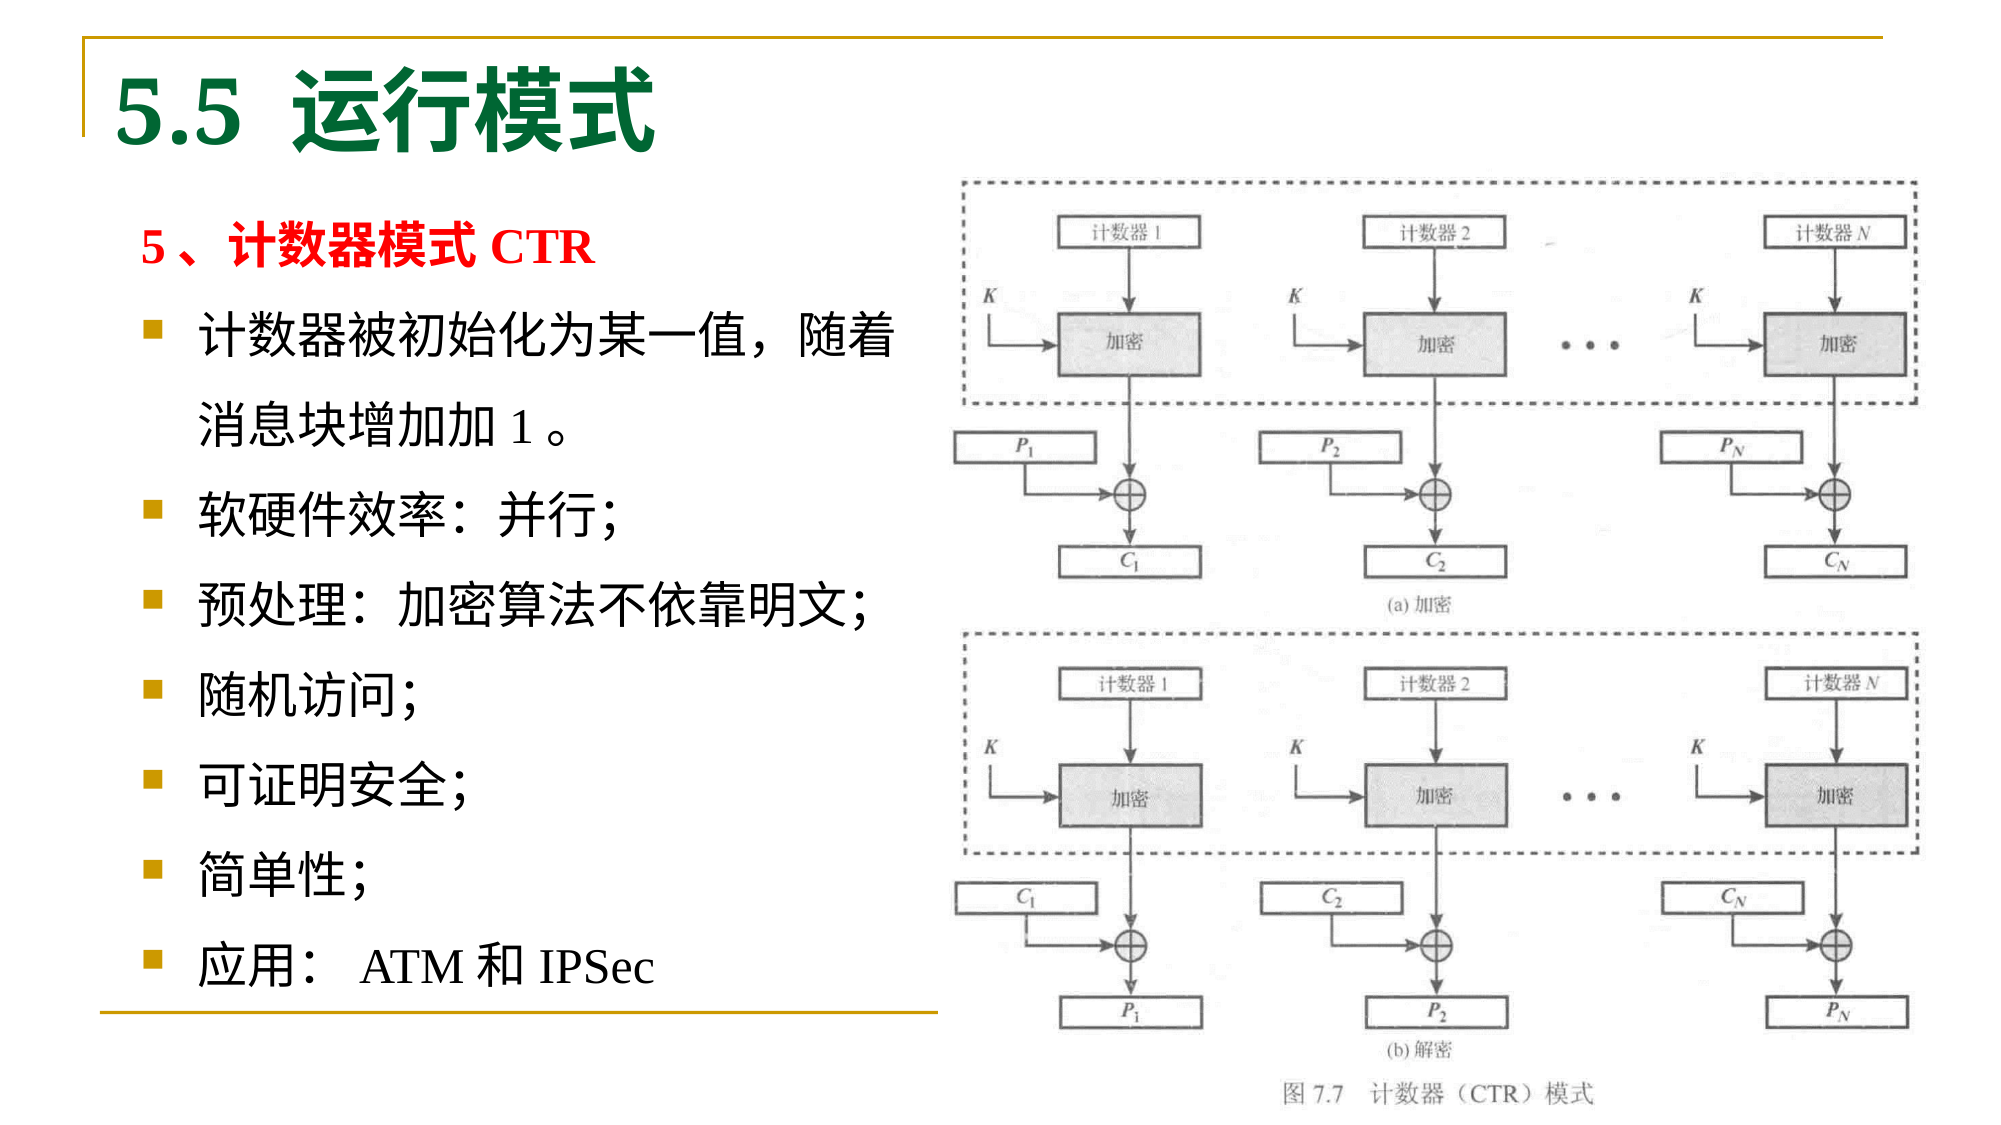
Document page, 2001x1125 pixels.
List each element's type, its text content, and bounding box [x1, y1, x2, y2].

list 5、计数器模式CTR 计数器被初始化为某一值，随着消息块增加加1。 软硬件效率：并行； 预处理：加密算法不依靠明文； 随机访问； 可证明安全； 简单性； 应用：ATM和IPSec [125, 233, 932, 1000]
picture [937, 168, 1929, 1121]
title 5.5 运行模式 [99, 45, 1900, 233]
